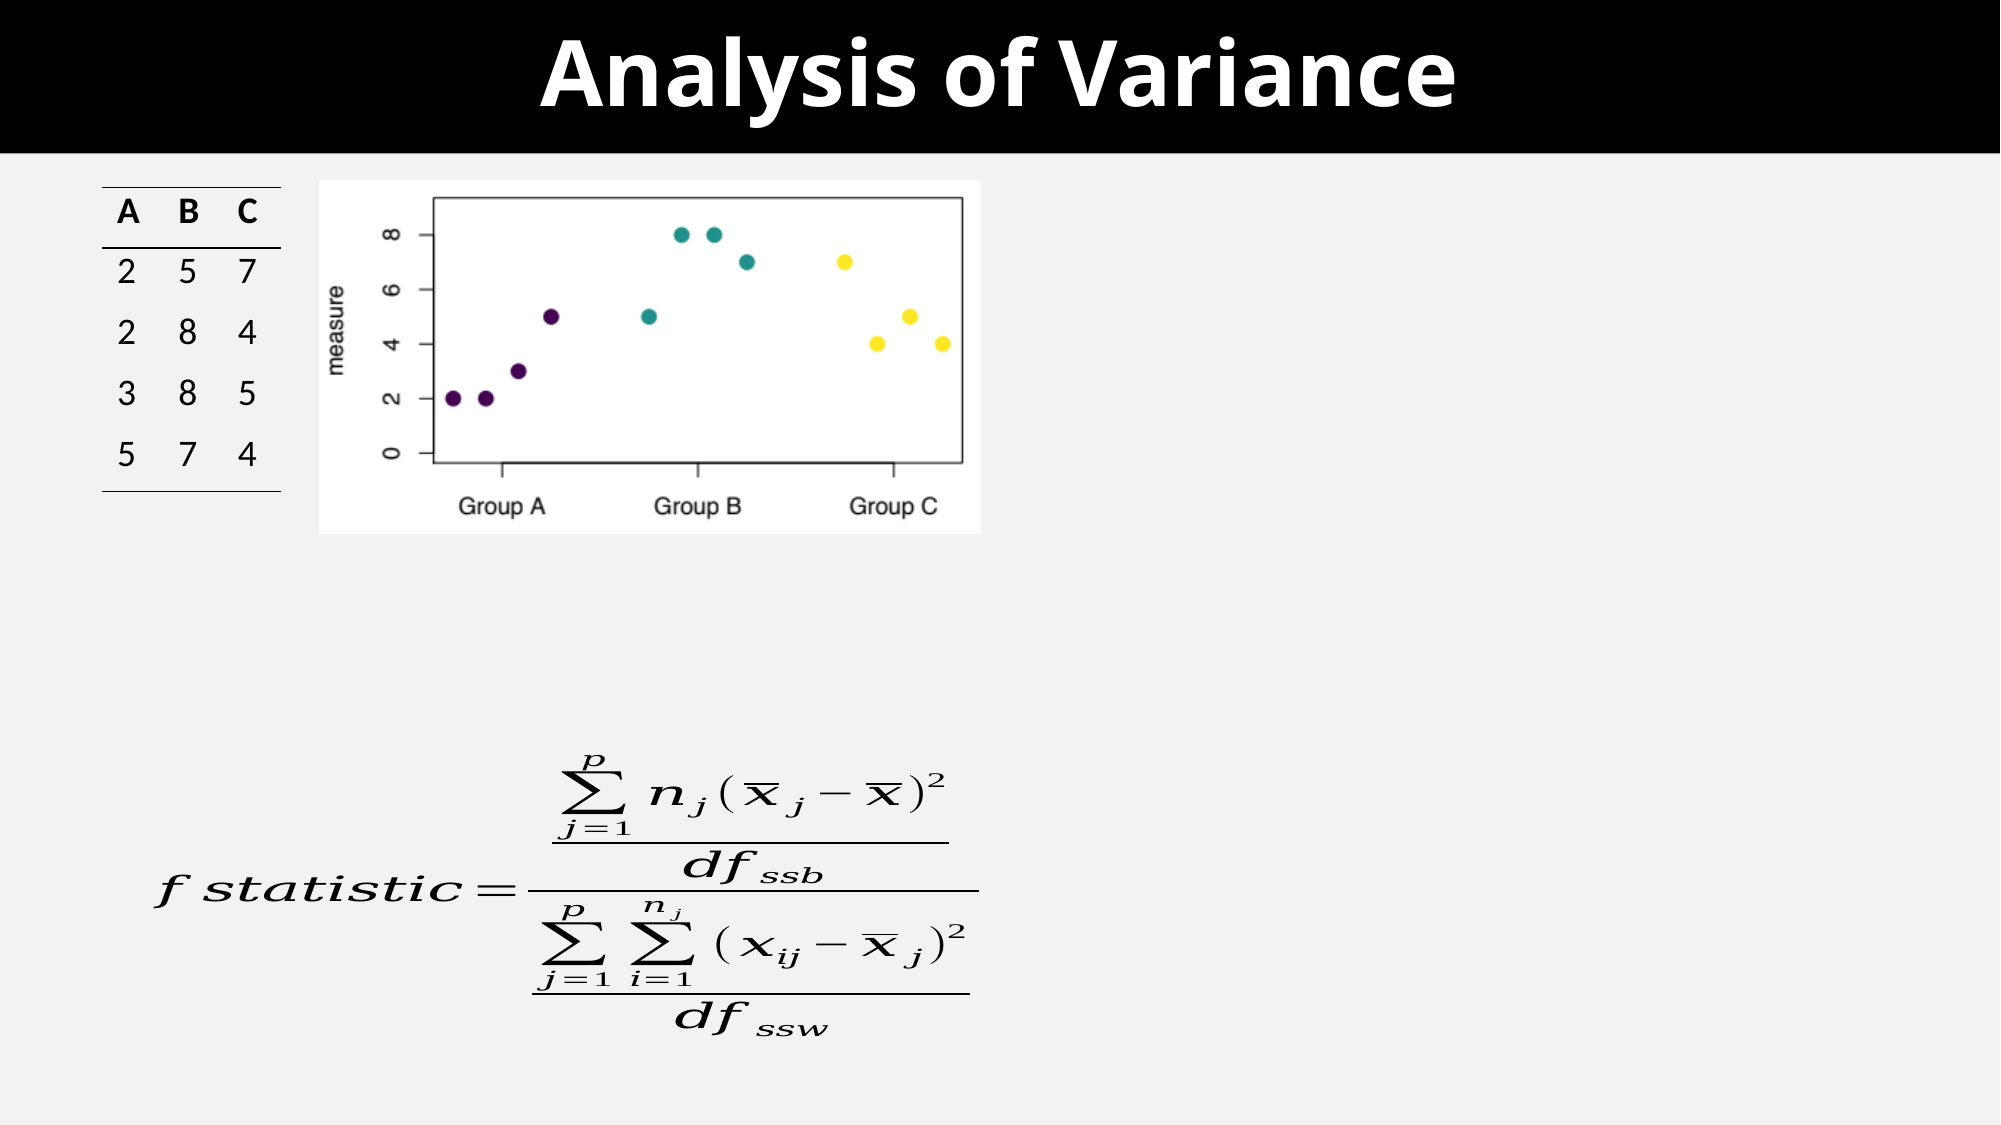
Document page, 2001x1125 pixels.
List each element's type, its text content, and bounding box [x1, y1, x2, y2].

table_cell 5 [223, 370, 281, 431]
table_cell 4 [223, 309, 281, 370]
table_cell 8 [163, 370, 223, 431]
table_cell 2 [102, 249, 163, 309]
table_cell 5 [102, 431, 163, 491]
picture [318, 180, 982, 534]
table_cell 2 [102, 309, 163, 370]
table_cell 7 [223, 249, 281, 309]
table_header B [163, 188, 223, 247]
table_header A [102, 188, 163, 247]
table_cell 3 [102, 370, 163, 431]
table_cell 4 [223, 431, 281, 491]
table_cell 5 [163, 249, 223, 309]
title Analysis of Variance [0, 0, 2000, 154]
table_header C [223, 188, 281, 247]
table_cell 7 [163, 431, 223, 491]
table_cell 8 [163, 309, 223, 370]
